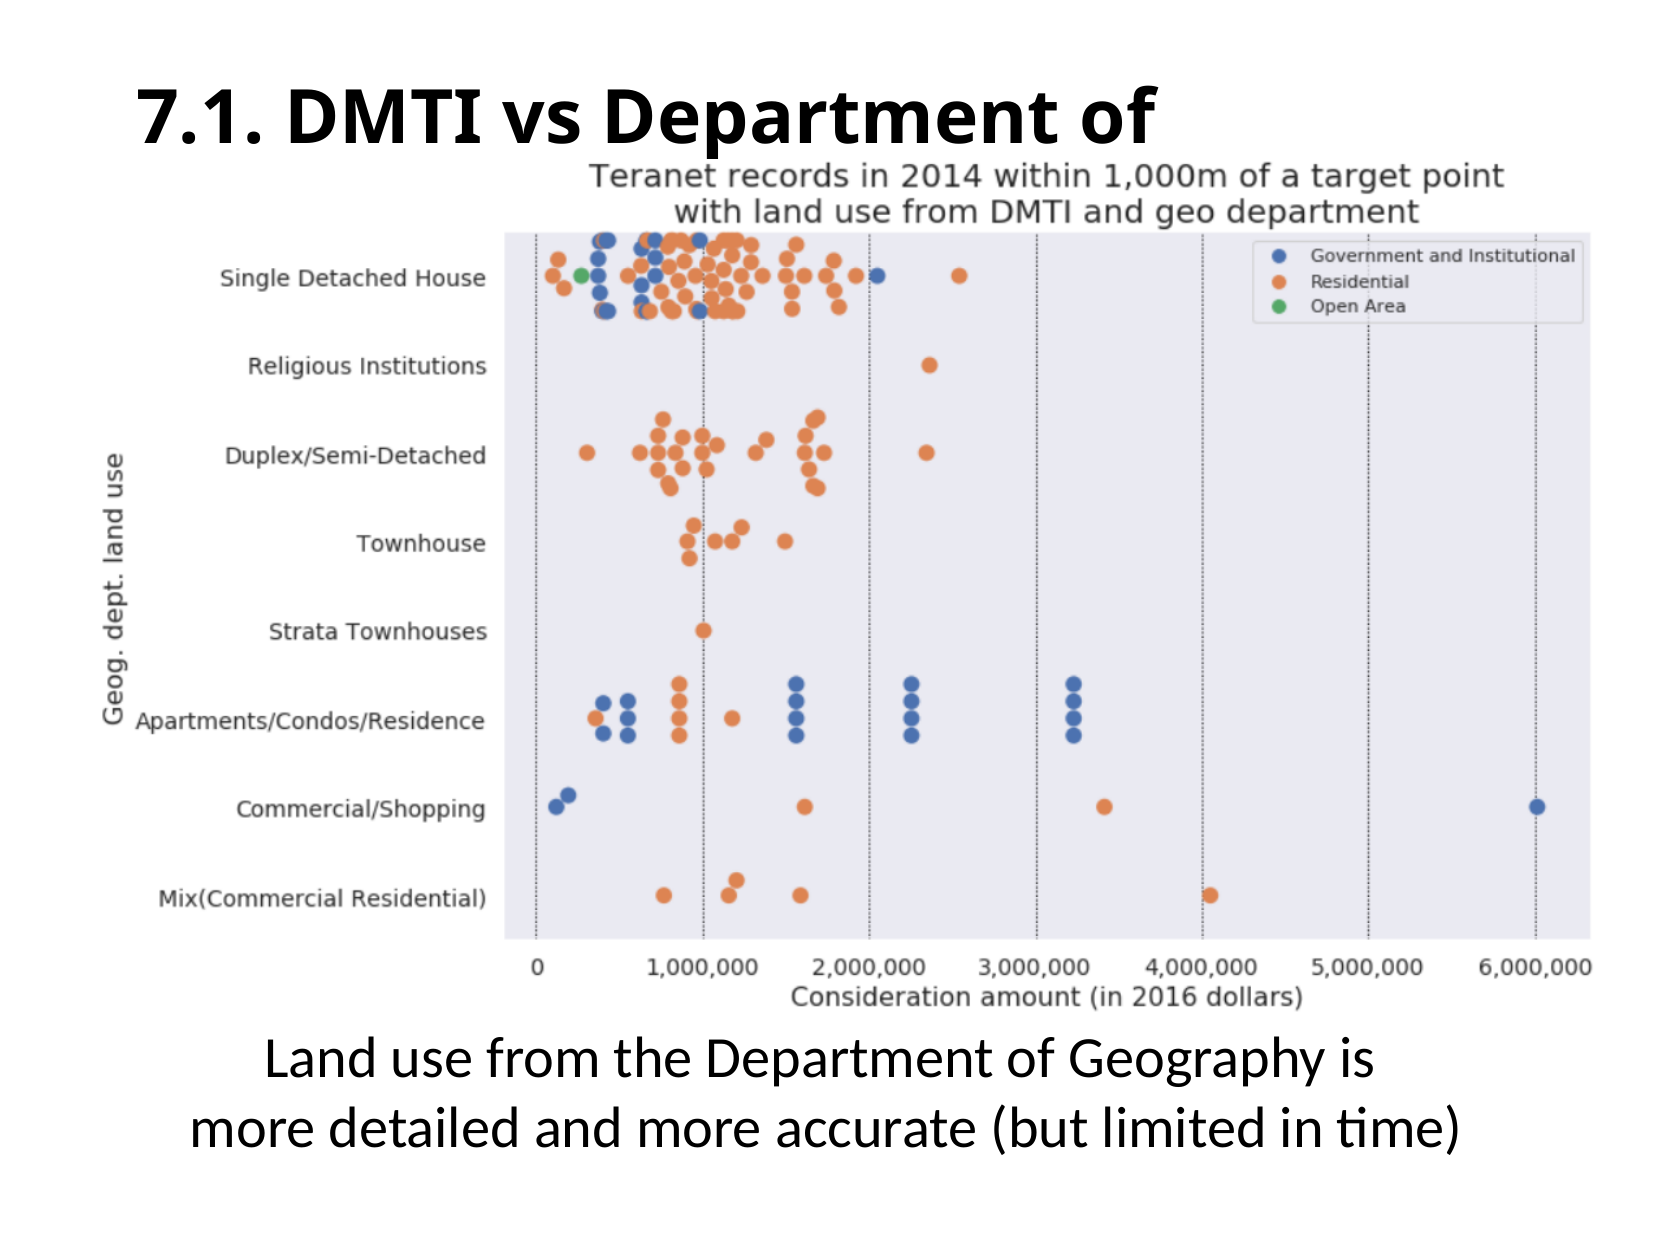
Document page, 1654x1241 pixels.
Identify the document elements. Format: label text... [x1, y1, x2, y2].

picture [79, 159, 1623, 1022]
text_box Land use from the Department of Geography is more detailed and more accurate (but limited in time) [175, 1022, 1479, 1167]
text_box 7.1. DMTI vs Department of Geography [121, 71, 1574, 159]
